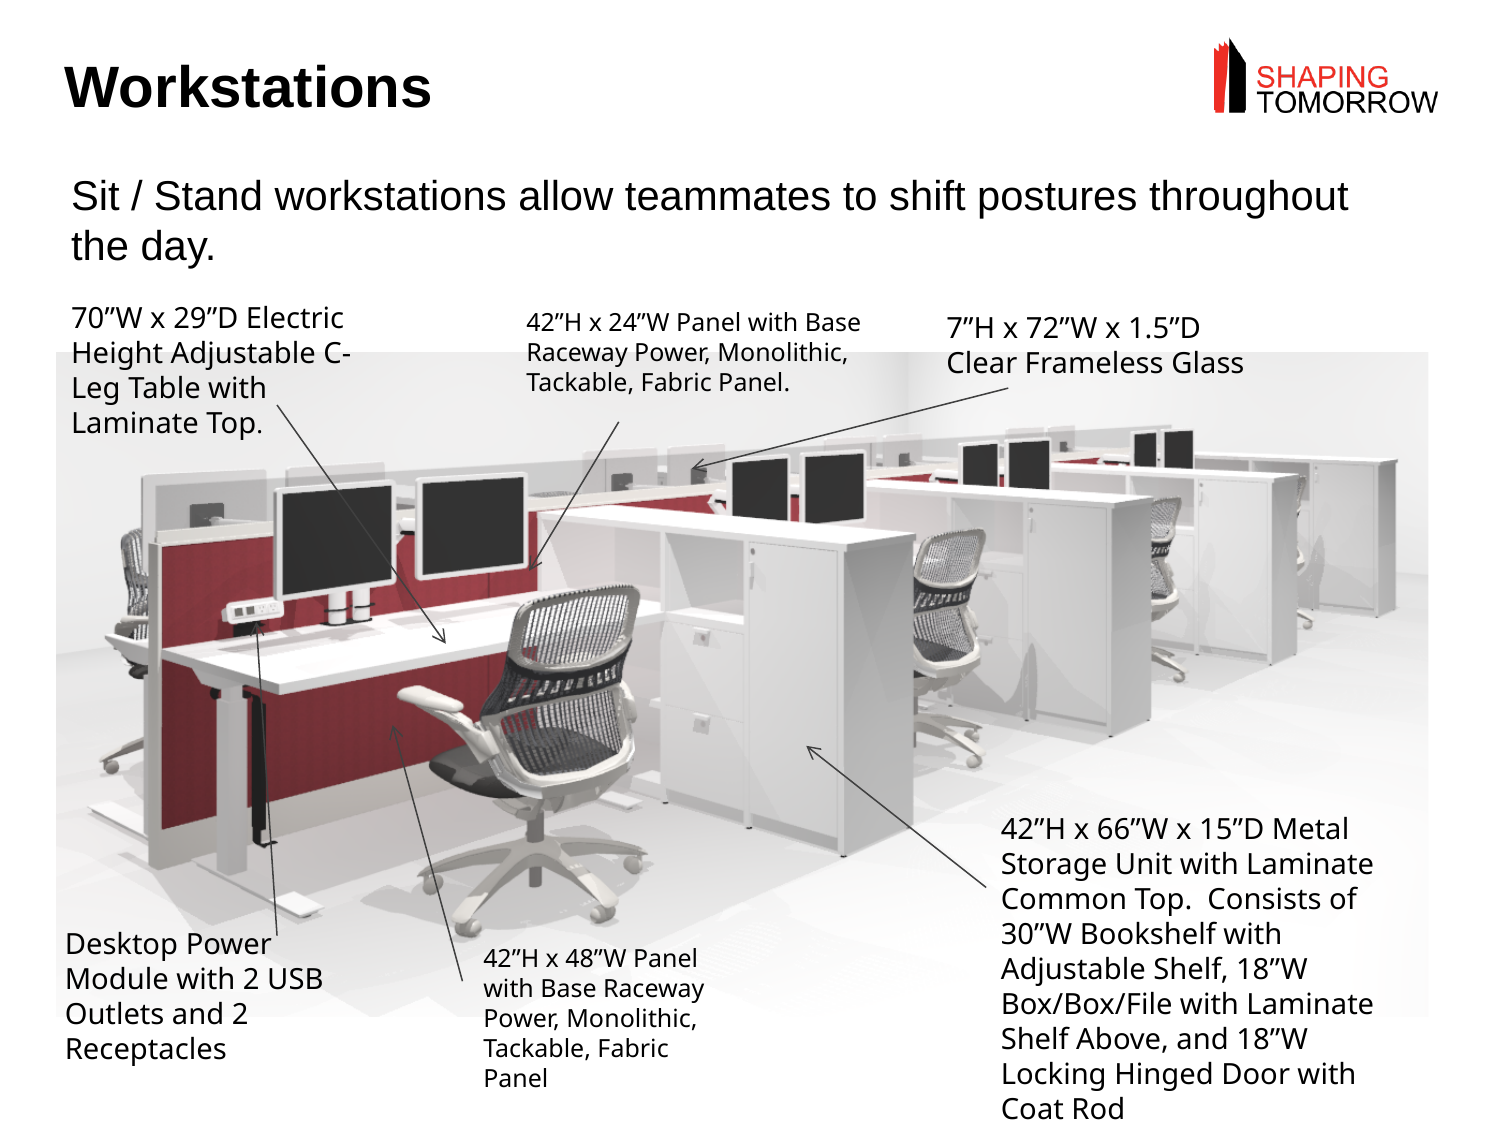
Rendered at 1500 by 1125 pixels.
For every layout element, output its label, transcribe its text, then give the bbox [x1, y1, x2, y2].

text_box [255, 621, 278, 936]
text_box Workstations [49, 41, 1113, 127]
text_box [806, 745, 987, 888]
text_box 42”H x 66”W x 15”D Metal Storage Unit with Laminate Common Top. Consists of 30”W Bookshelf with Adjustable Shelf, 18”W Box/Box/File with Laminate Shelf Above, and 18”W Locking Hinged Door with Coat Rod [986, 803, 1439, 1125]
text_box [691, 387, 1009, 469]
text_box 42”H x 24”W Panel with Base Raceway Power, Monolithic, Tackable, Fabric Panel. [511, 298, 916, 350]
picture [55, 351, 1429, 1017]
text_box Desktop Power Module with 2 USB Outlets and 2 Receptacles [50, 1018, 357, 1073]
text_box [276, 404, 447, 644]
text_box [392, 724, 463, 982]
picture [1214, 37, 1438, 113]
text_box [528, 421, 619, 571]
text_box 7”H x 72”W x 1.5”D Clear Frameless Glass [931, 302, 1261, 350]
text_box 42”H x 48”W Panel with Base Raceway Power, Monolithic, Tackable, Fabric Panel [468, 1025, 746, 1101]
text_box 70”W x 29”D Electric Height Adjustable C-Leg Table with Laminate Top. [56, 291, 393, 350]
text_box Sit / Stand workstations allow teammates to shift postures throughout the day. [54, 185, 1427, 252]
